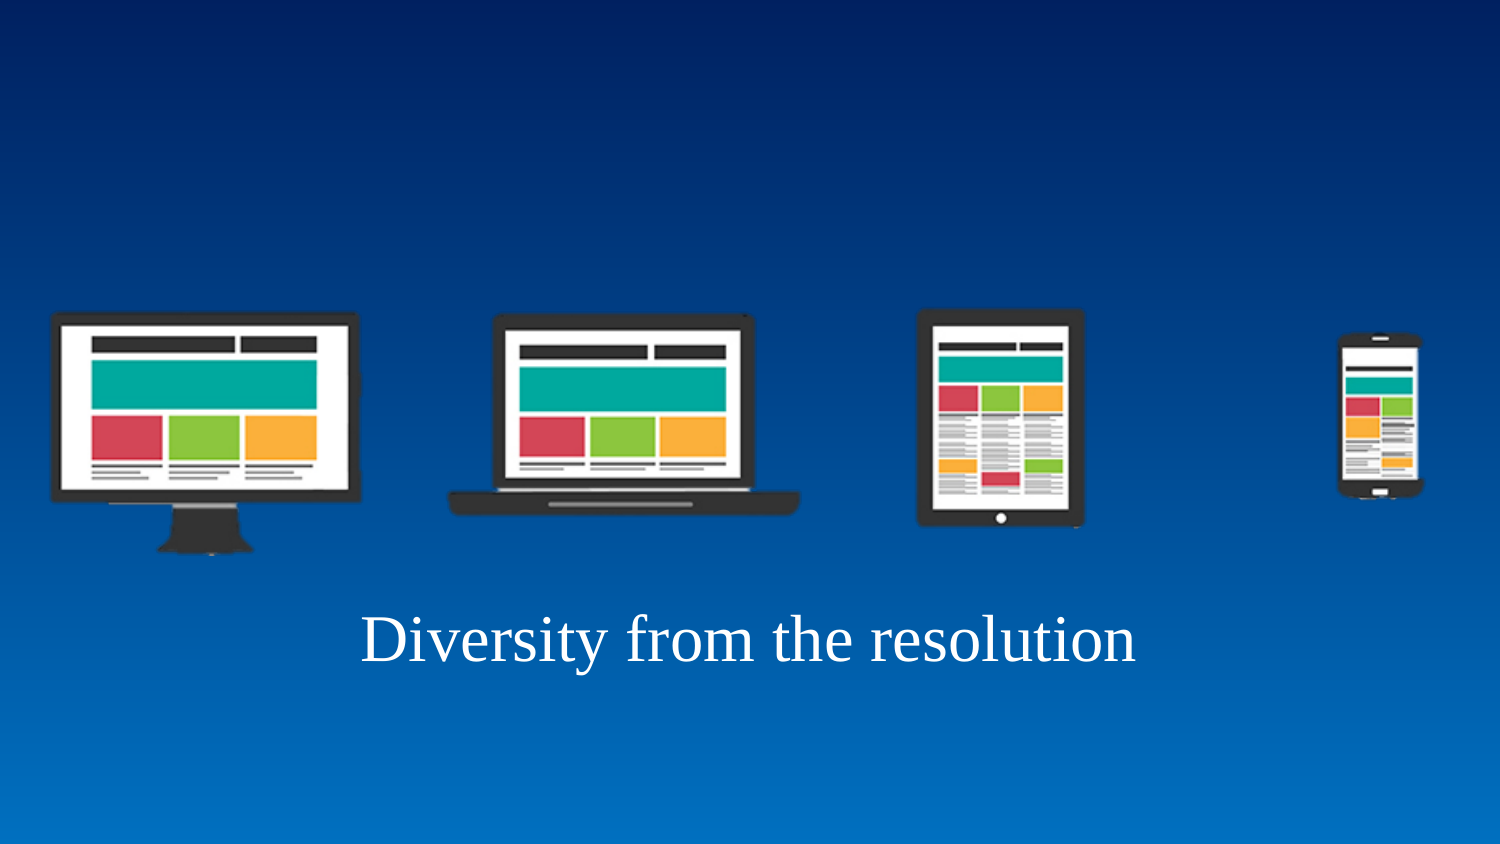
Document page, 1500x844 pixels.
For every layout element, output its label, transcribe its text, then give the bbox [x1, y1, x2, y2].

picture [24, 288, 1476, 556]
text_box Diversity from the resolution [345, 587, 1154, 683]
